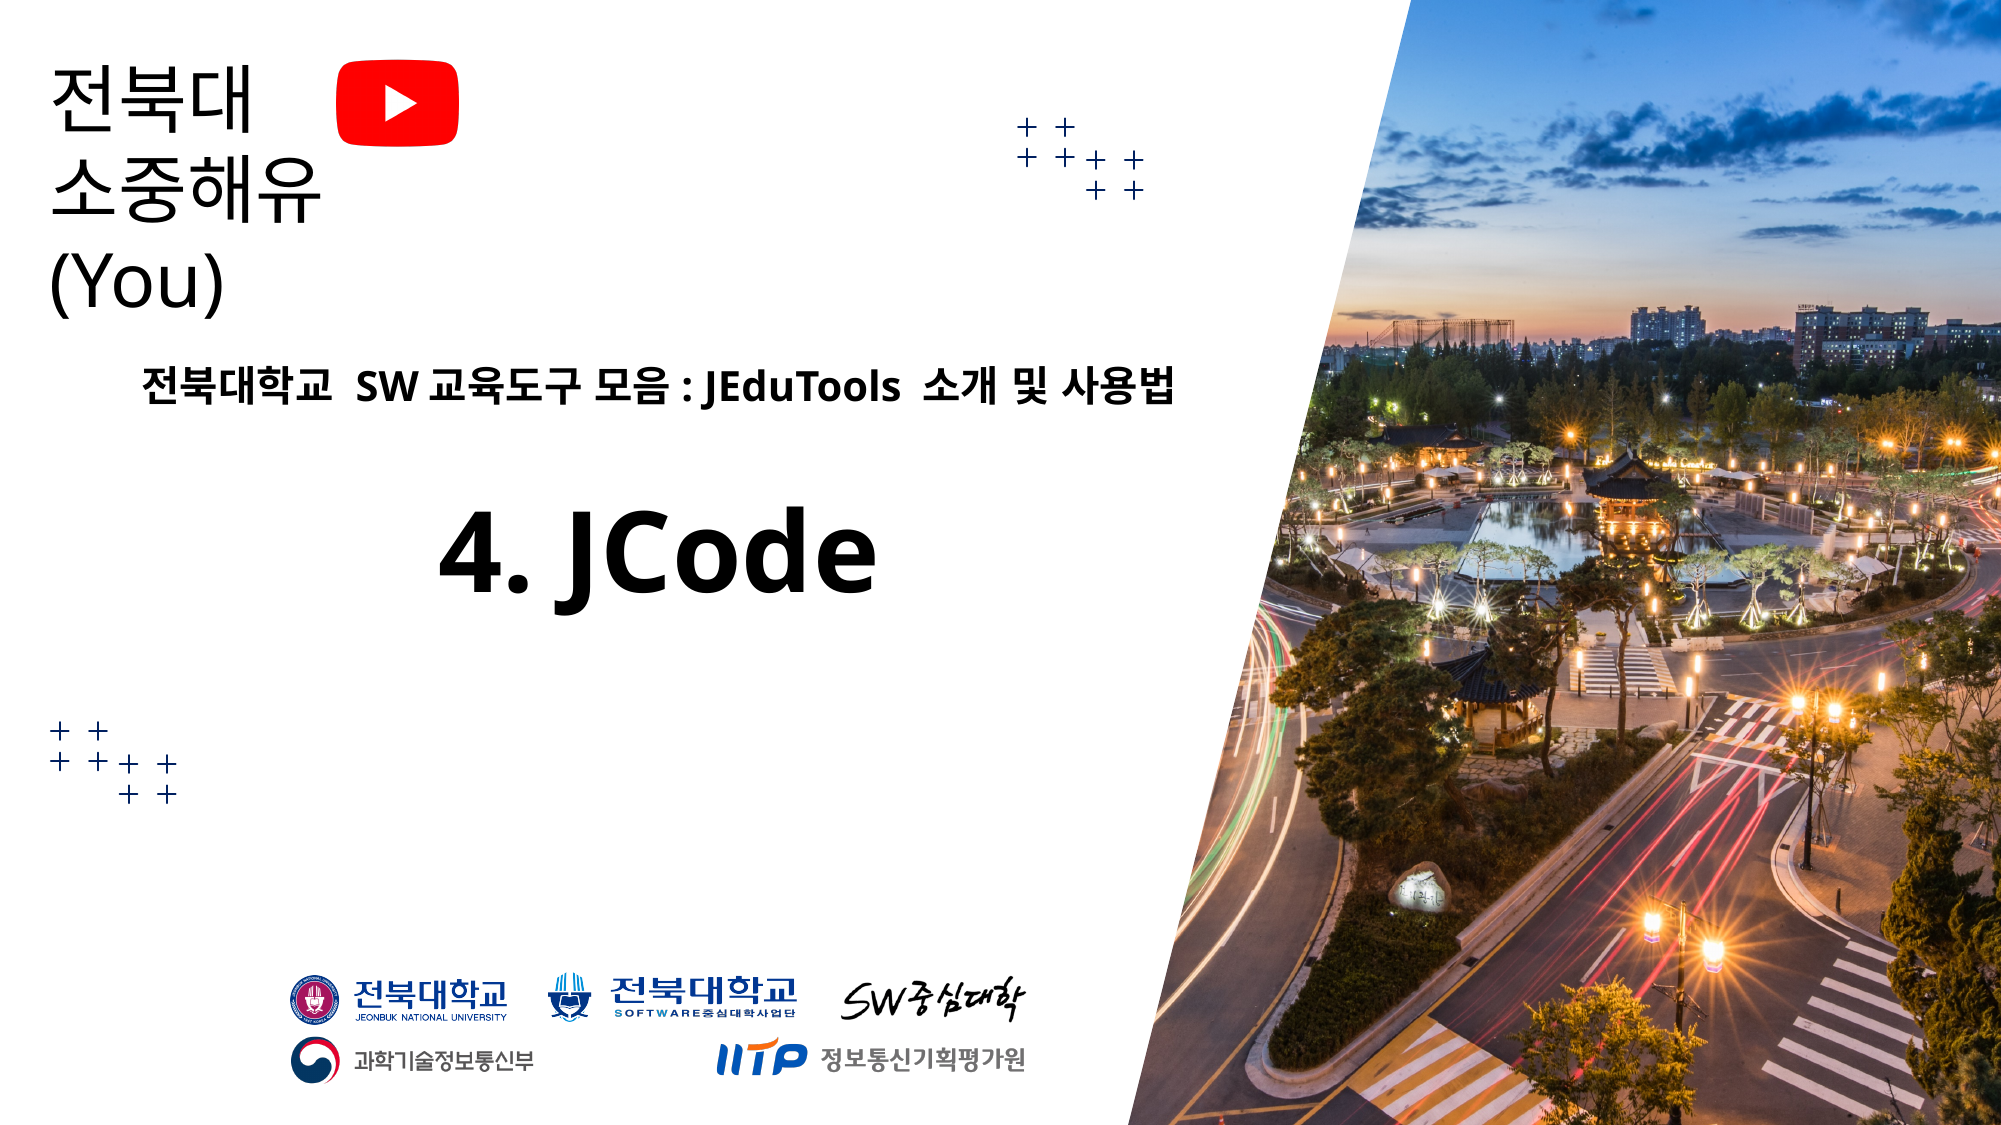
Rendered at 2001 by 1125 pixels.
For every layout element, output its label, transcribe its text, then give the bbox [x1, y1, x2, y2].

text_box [1018, 118, 1128, 200]
text_box 전북대학교 SW교육도구 모음: JEduTools 소개 및 사용법 [68, 352, 1128, 418]
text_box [50, 722, 176, 804]
text_box 4. JCode [68, 473, 1128, 623]
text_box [289, 972, 1029, 1085]
picture [1128, 0, 2001, 1125]
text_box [34, 41, 516, 243]
